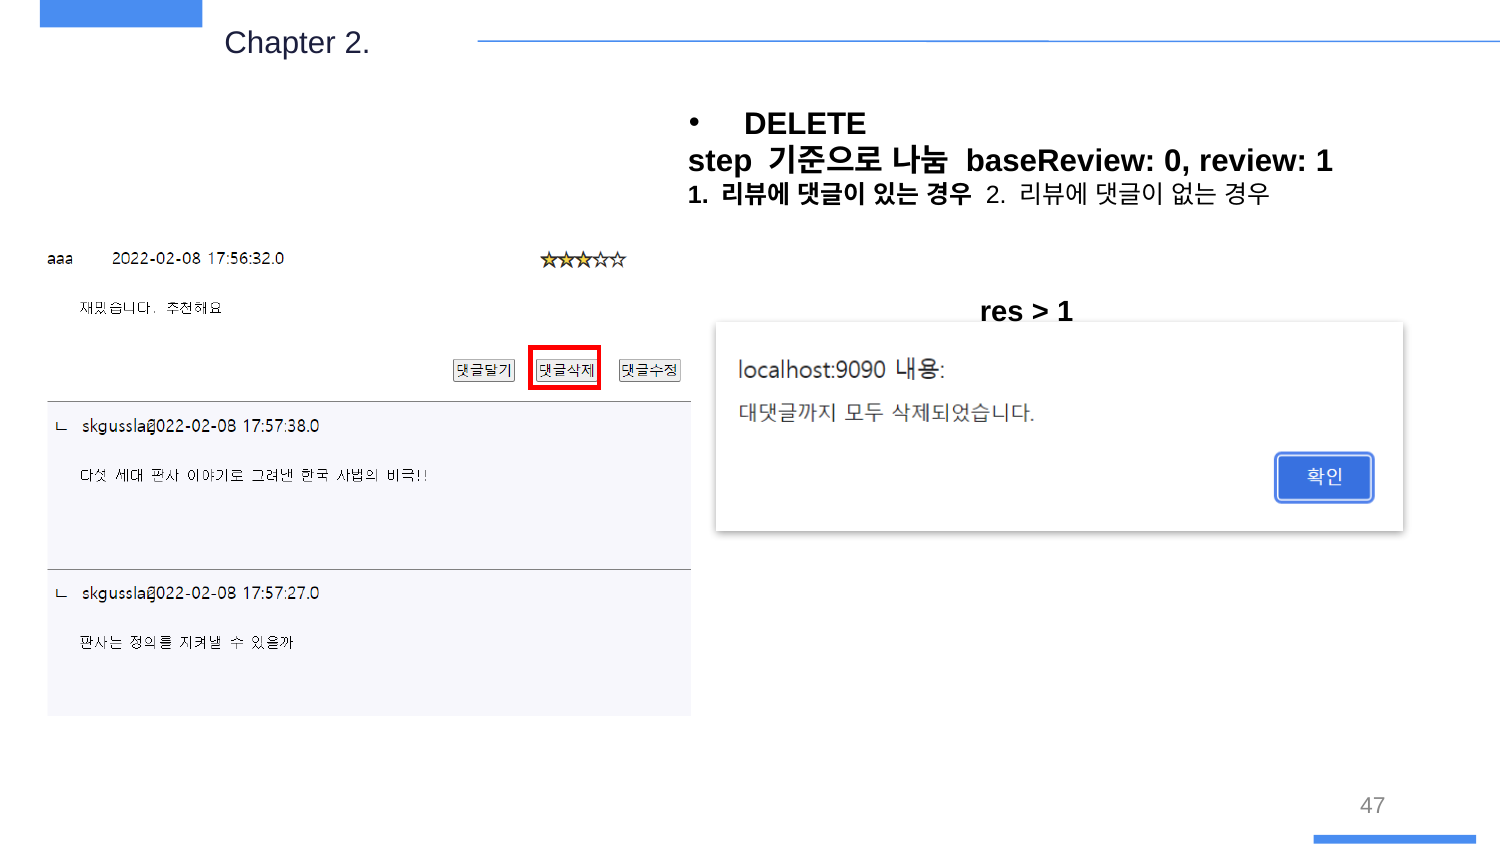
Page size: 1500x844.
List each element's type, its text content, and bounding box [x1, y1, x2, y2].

text_box DELETE step 기준으로 나눔 baseReview: 0, review: 1 1. 리뷰에 댓글이 있는 경우 2. 리뷰에 댓글이 없는 경우 [676, 97, 1488, 364]
text_box res > 1 [968, 286, 1152, 333]
slide_number 47 [1059, 782, 1397, 827]
text_box [1313, 834, 1477, 844]
text_box [0, 0, 1500, 57]
picture [39, 238, 697, 717]
picture [730, 336, 1389, 517]
text_box Chapter 2. [213, 57, 478, 66]
